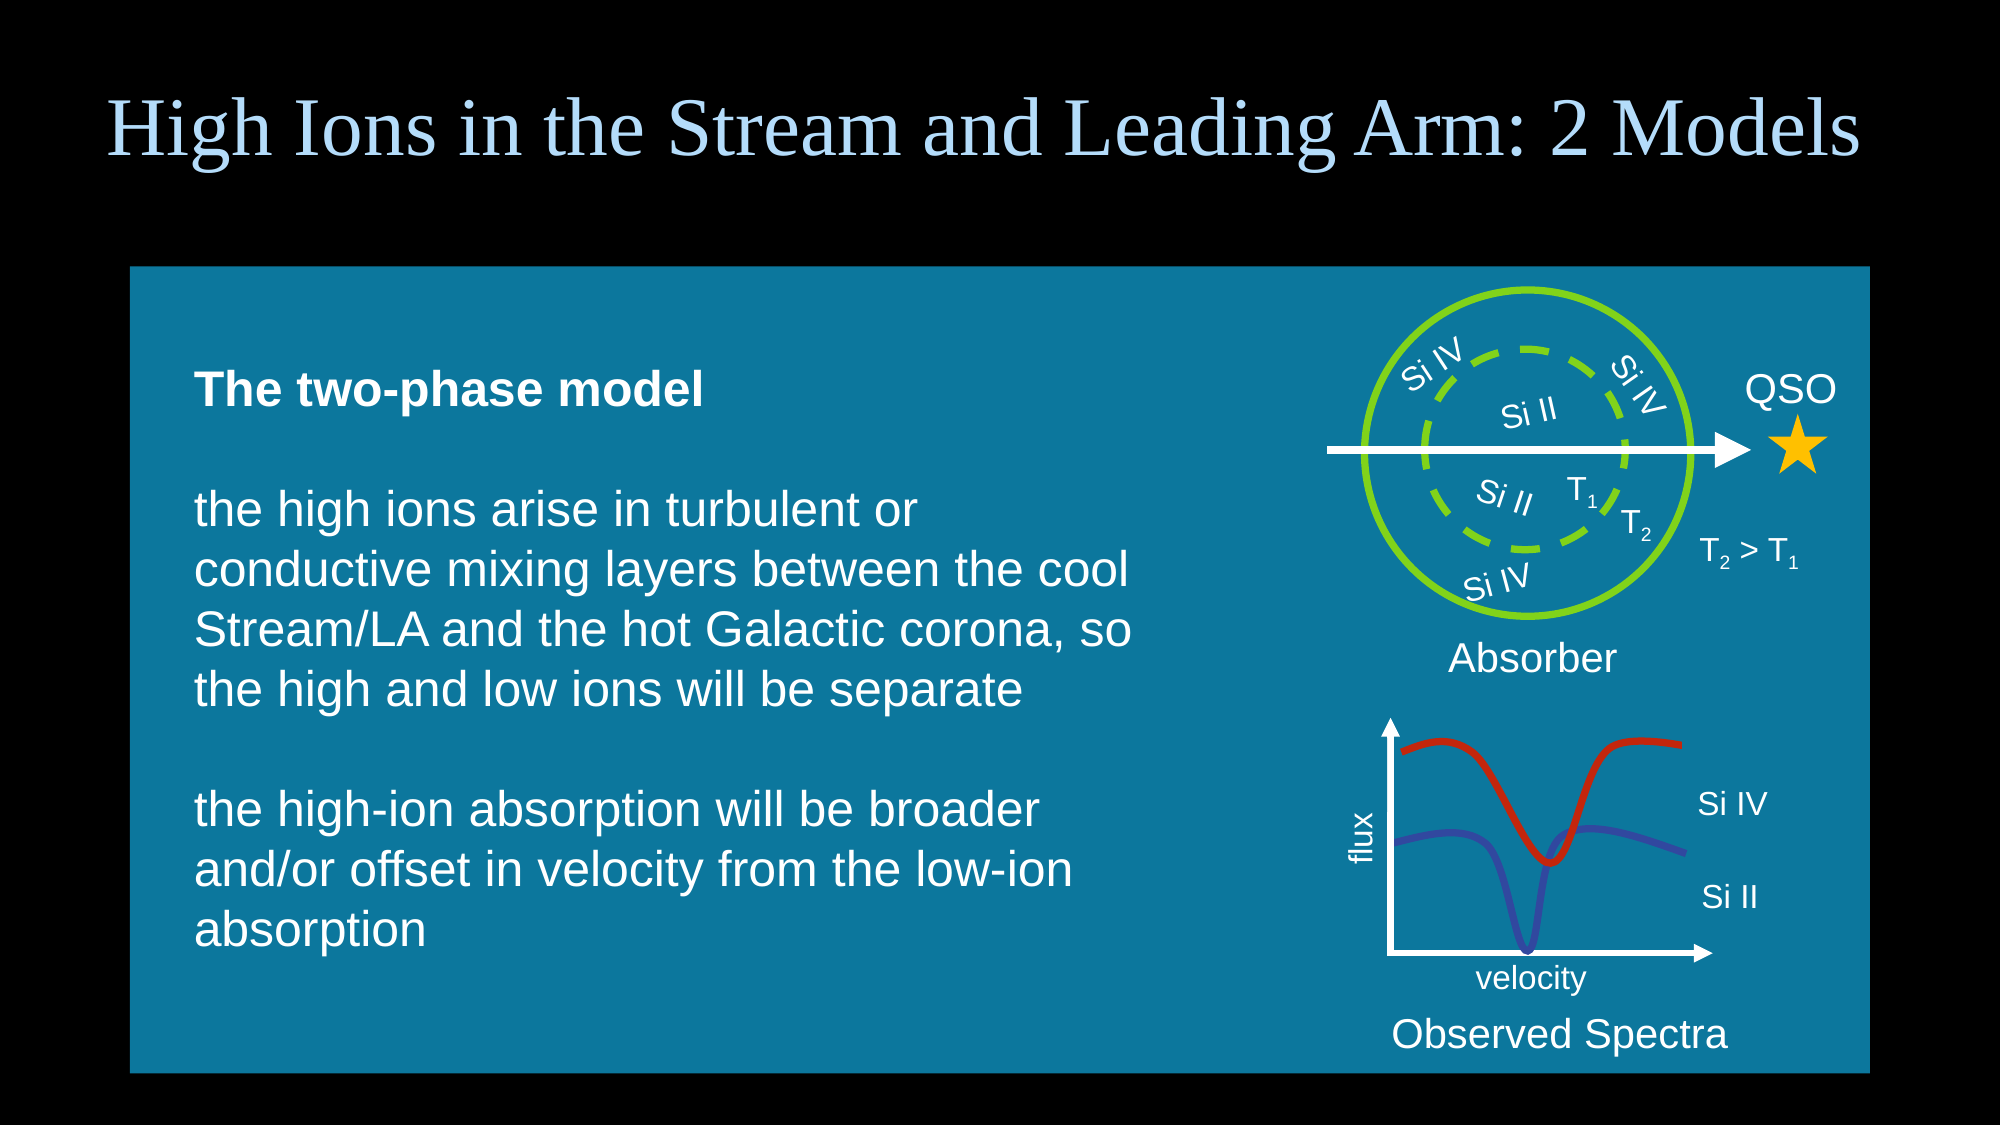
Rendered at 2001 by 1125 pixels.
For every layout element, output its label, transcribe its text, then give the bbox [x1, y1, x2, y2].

text_box The two-phase model the high ions arise in turbulent or conductive mixing layers between the cool Stream/LA and the hot Galactic corona, so the high and low ions will be separate the high-ion absorption will be broader and/or offset in velocity from the low-ion absorption [178, 349, 1164, 964]
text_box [1331, 697, 1784, 1066]
text_box [129, 265, 1871, 1074]
text_box High Ions in the Stream and Leading Arm: 2 Models [91, 75, 1909, 198]
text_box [1327, 289, 1853, 689]
